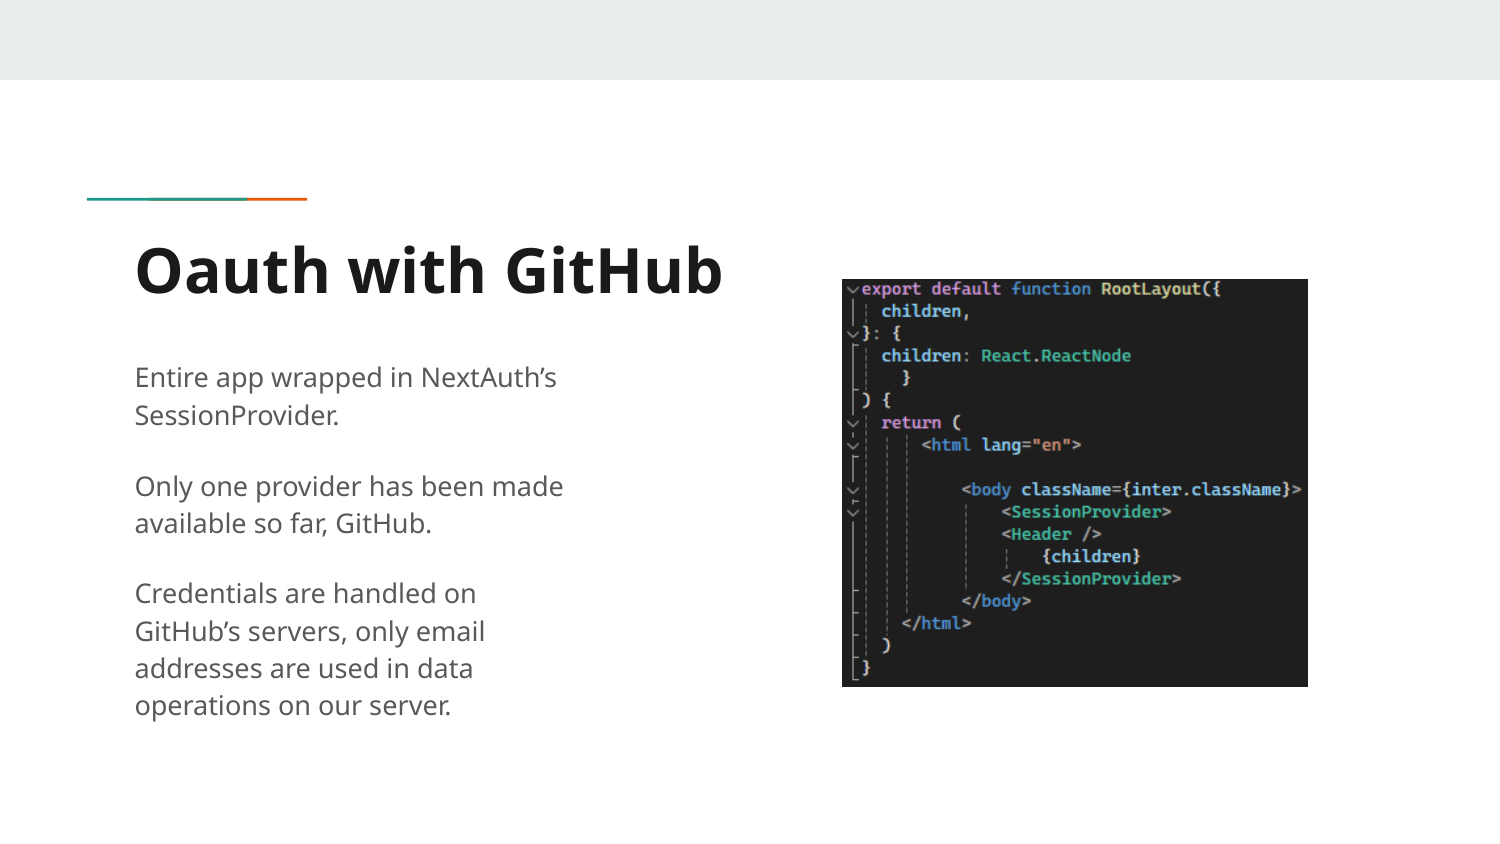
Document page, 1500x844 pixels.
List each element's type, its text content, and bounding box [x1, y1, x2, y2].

list Entire app wrapped in NextAuth’s SessionProvider. Only one provider has been made available so far, GitHub. Credentials are handled on GitHub’s servers, only email addresses are used in data operations on our server. [119, 341, 599, 712]
picture [842, 278, 1309, 688]
title Oauth with GitHub [119, 216, 1381, 305]
